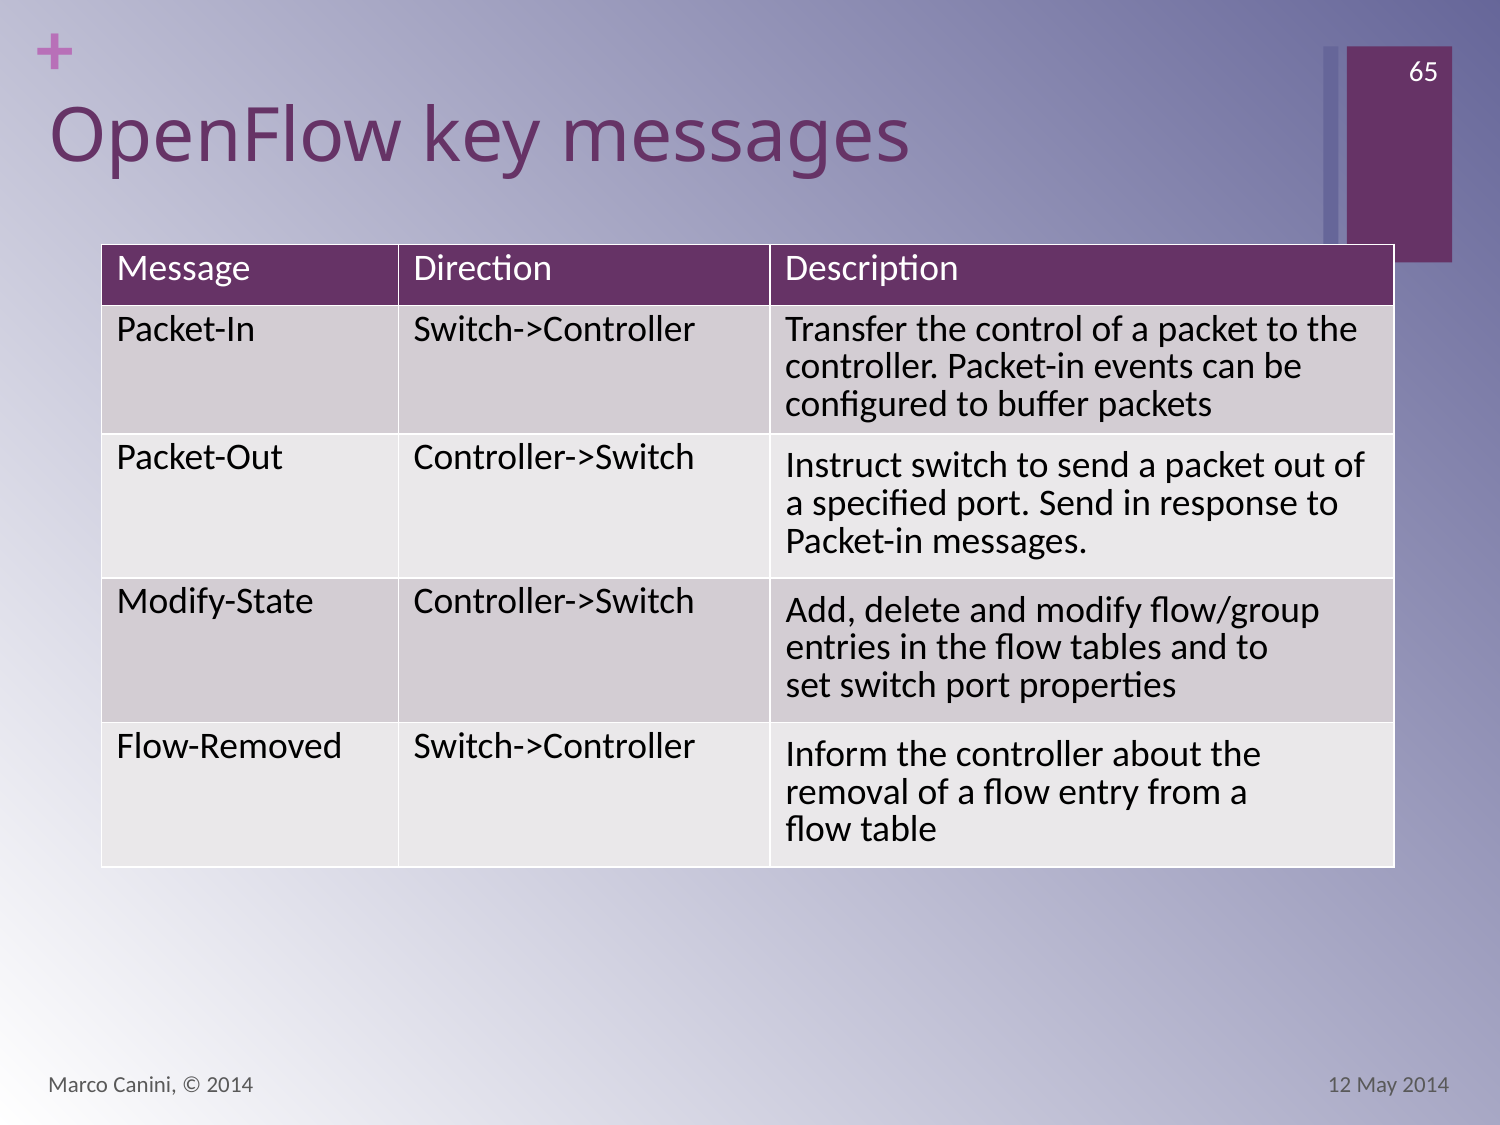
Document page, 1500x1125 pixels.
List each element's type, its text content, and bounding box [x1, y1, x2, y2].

table_cell Flow-Removed [102, 723, 398, 866]
title OpenFlow key messages [33, 79, 1322, 263]
table_header Message [102, 245, 398, 305]
footer Marco Canini, © 2014 [33, 1053, 1038, 1114]
table_cell Add, delete and modify flow/group entries in the flow tables and to set switch port properties [771, 579, 1393, 722]
table_cell Switch->Controller [399, 723, 769, 866]
table_header Direction [399, 245, 769, 305]
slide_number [1114, 1053, 1465, 1114]
table_cell Instruct switch to send a packet out of a specified port. Send in response to Packet-in messages. [771, 435, 1393, 577]
slide_number 65 [1362, 39, 1454, 100]
table_cell Packet-Out [102, 435, 398, 577]
table_cell Controller->Switch [399, 435, 769, 577]
table_header Description [771, 245, 1393, 305]
table_cell Packet-In [102, 306, 398, 433]
table_cell Inform the controller about the removal of a flow entry from a flow table [771, 723, 1393, 866]
table_cell Controller->Switch [399, 579, 769, 722]
table_cell Modify-State [102, 579, 398, 722]
table_cell Switch->Controller [399, 306, 769, 433]
table_cell Transfer the control of a packet to the controller. Packet-in events can be configured to buffer packets [771, 306, 1393, 433]
